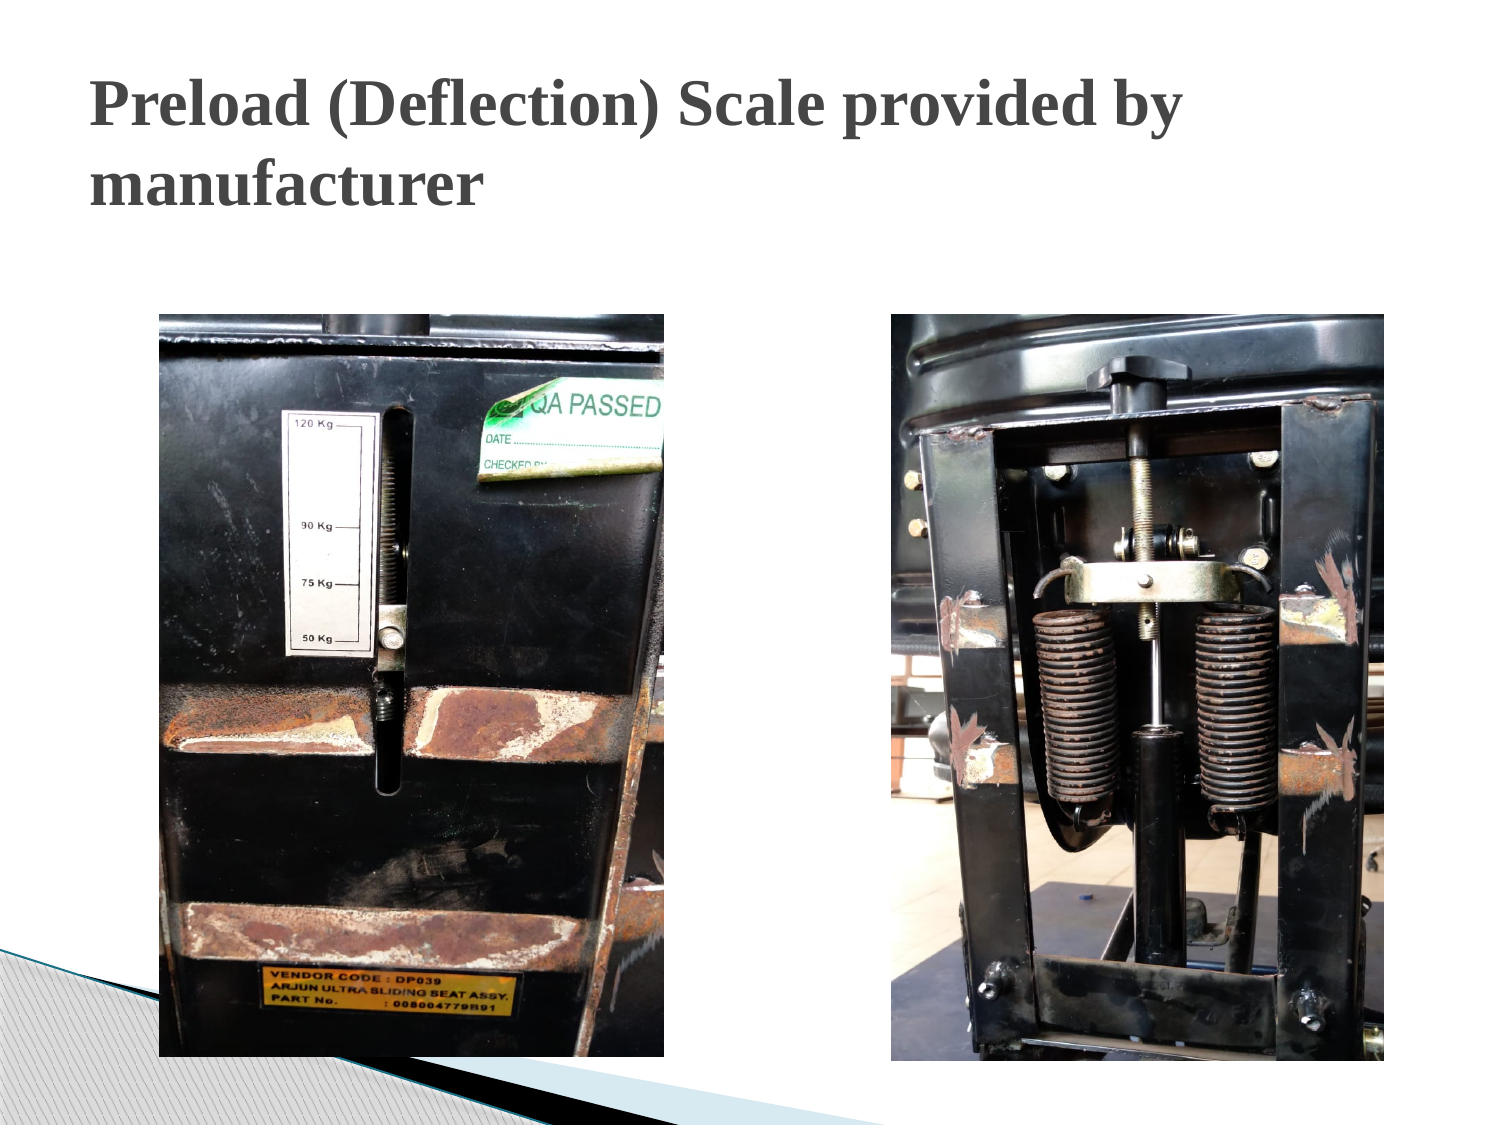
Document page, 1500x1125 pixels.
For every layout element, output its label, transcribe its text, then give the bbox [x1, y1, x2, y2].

picture [891, 314, 1385, 1061]
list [159, 314, 664, 1058]
title Preload (Deflection) Scale provided by manufacturer [75, 45, 1425, 233]
